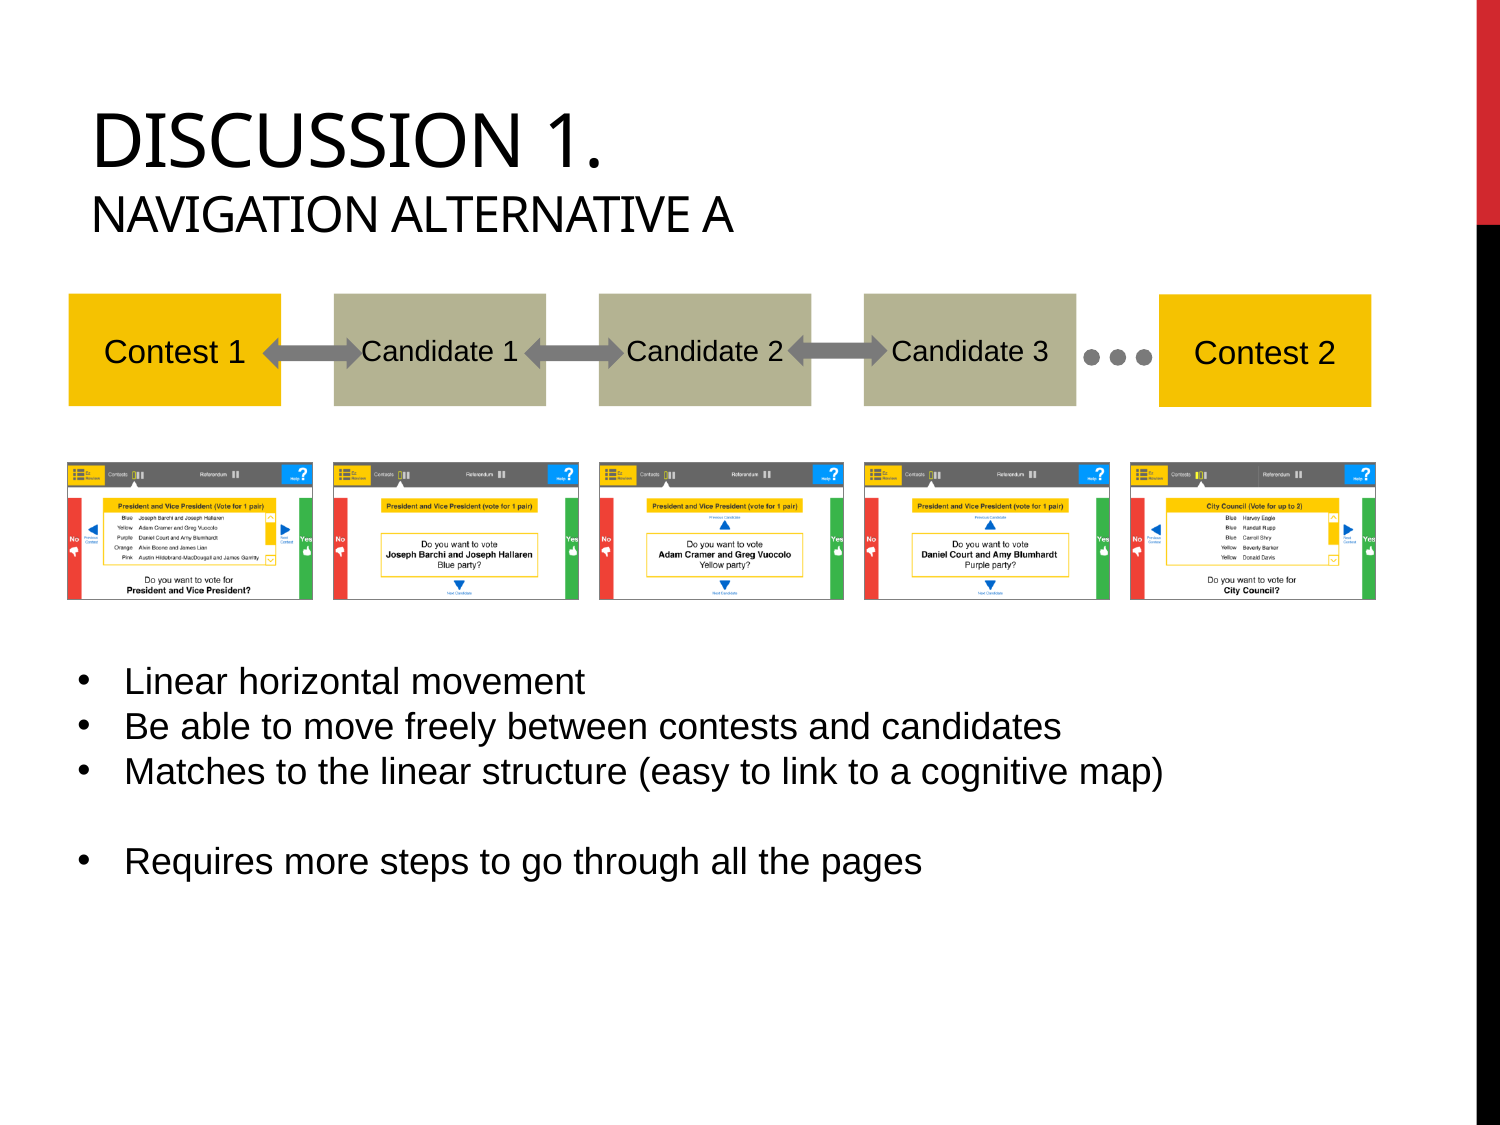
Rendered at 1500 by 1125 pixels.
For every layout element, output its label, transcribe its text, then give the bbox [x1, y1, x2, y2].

text_box Candidate 1 [331, 291, 549, 408]
title Discussion 1. Navigation alternative A [75, 25, 1025, 250]
text_box [260, 335, 365, 372]
text_box Linear horizontal movement Be able to move freely between contests and candidates Matches to the linear structure (easy to link to a cognitive map) Requires more steps to go through all the pages [62, 649, 1375, 935]
text_box [785, 332, 890, 369]
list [67, 461, 313, 601]
picture [1130, 461, 1376, 601]
text_box [521, 335, 627, 372]
text_box Candidate 2 [597, 291, 814, 408]
picture [598, 461, 845, 601]
text_box Contest 1 [66, 291, 283, 408]
text_box Contest 2 [1157, 292, 1374, 409]
picture [864, 461, 1111, 601]
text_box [1082, 348, 1153, 367]
picture [333, 461, 579, 601]
text_box Candidate 3 [862, 291, 1079, 408]
